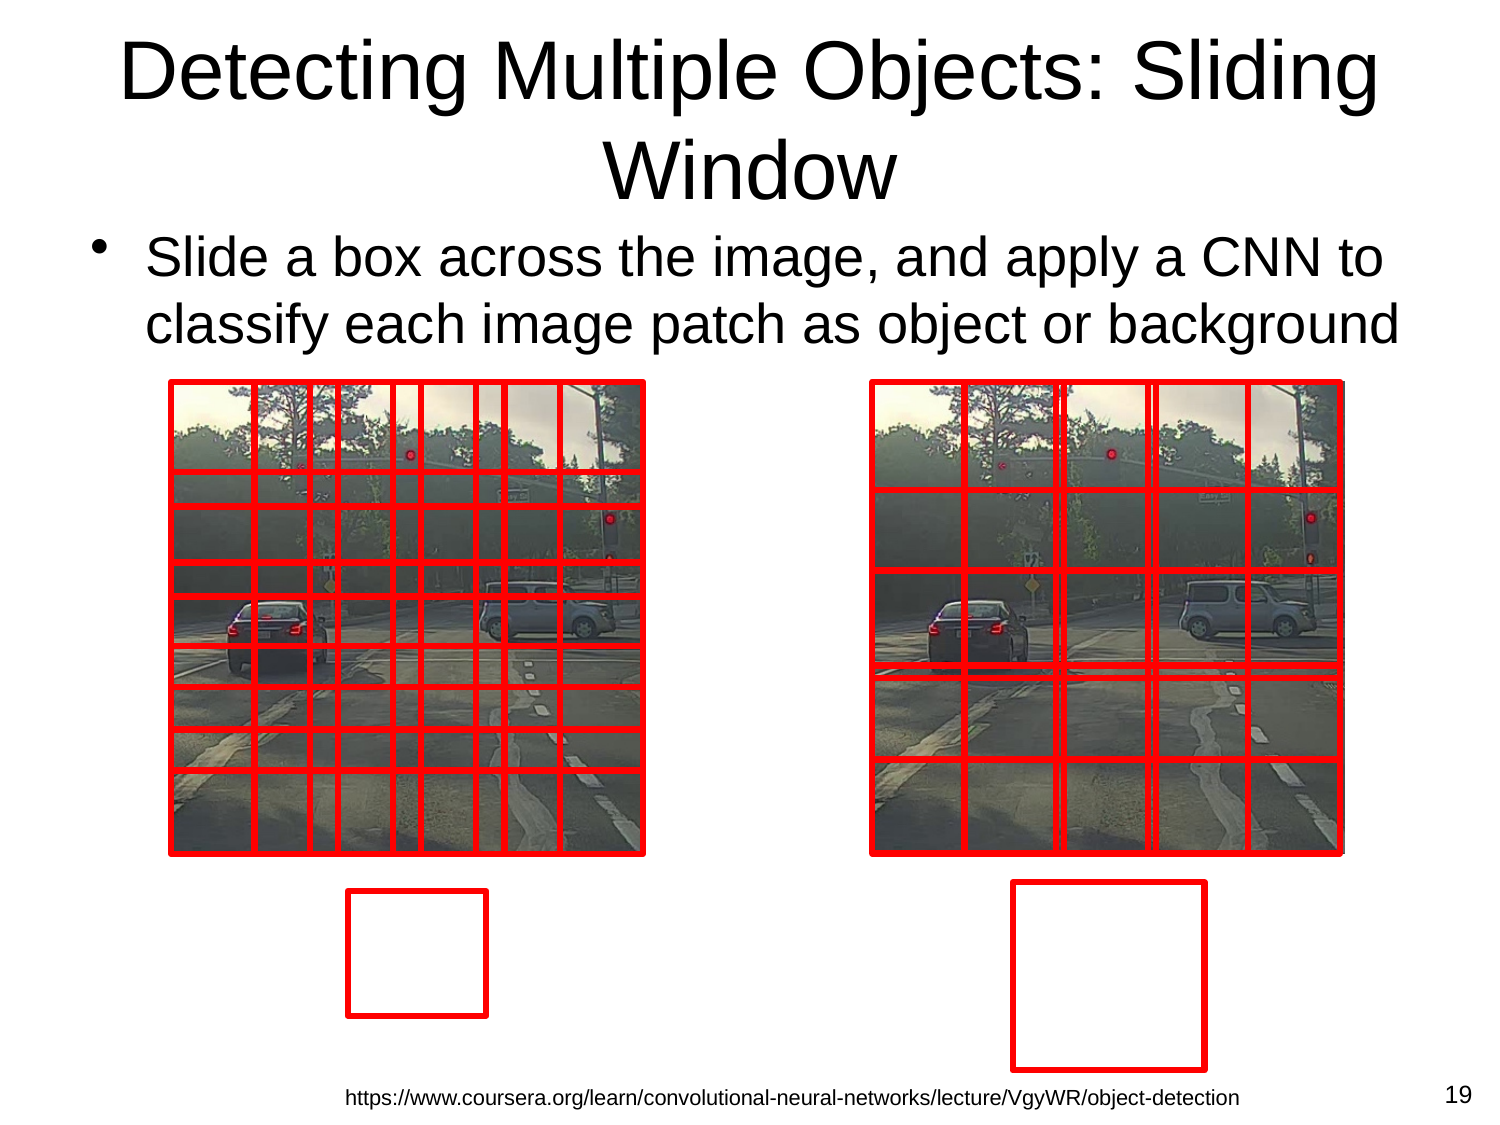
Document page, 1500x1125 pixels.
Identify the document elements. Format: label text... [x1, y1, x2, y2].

list Slide a box across the image, and apply a CNN to classify each image patch as object or background [74, 212, 1426, 401]
text_box [346, 889, 488, 1018]
text_box [1011, 880, 1206, 1072]
picture [872, 381, 1345, 854]
picture [170, 381, 644, 855]
text_box https://www.coursera.org/learn/convolutional-neural-networks/lecture/VgyWR/object-detection [330, 1076, 1296, 1118]
title Detecting Multiple Objects: Sliding Window [74, 44, 1426, 188]
slide_number 19 [1137, 1070, 1488, 1112]
